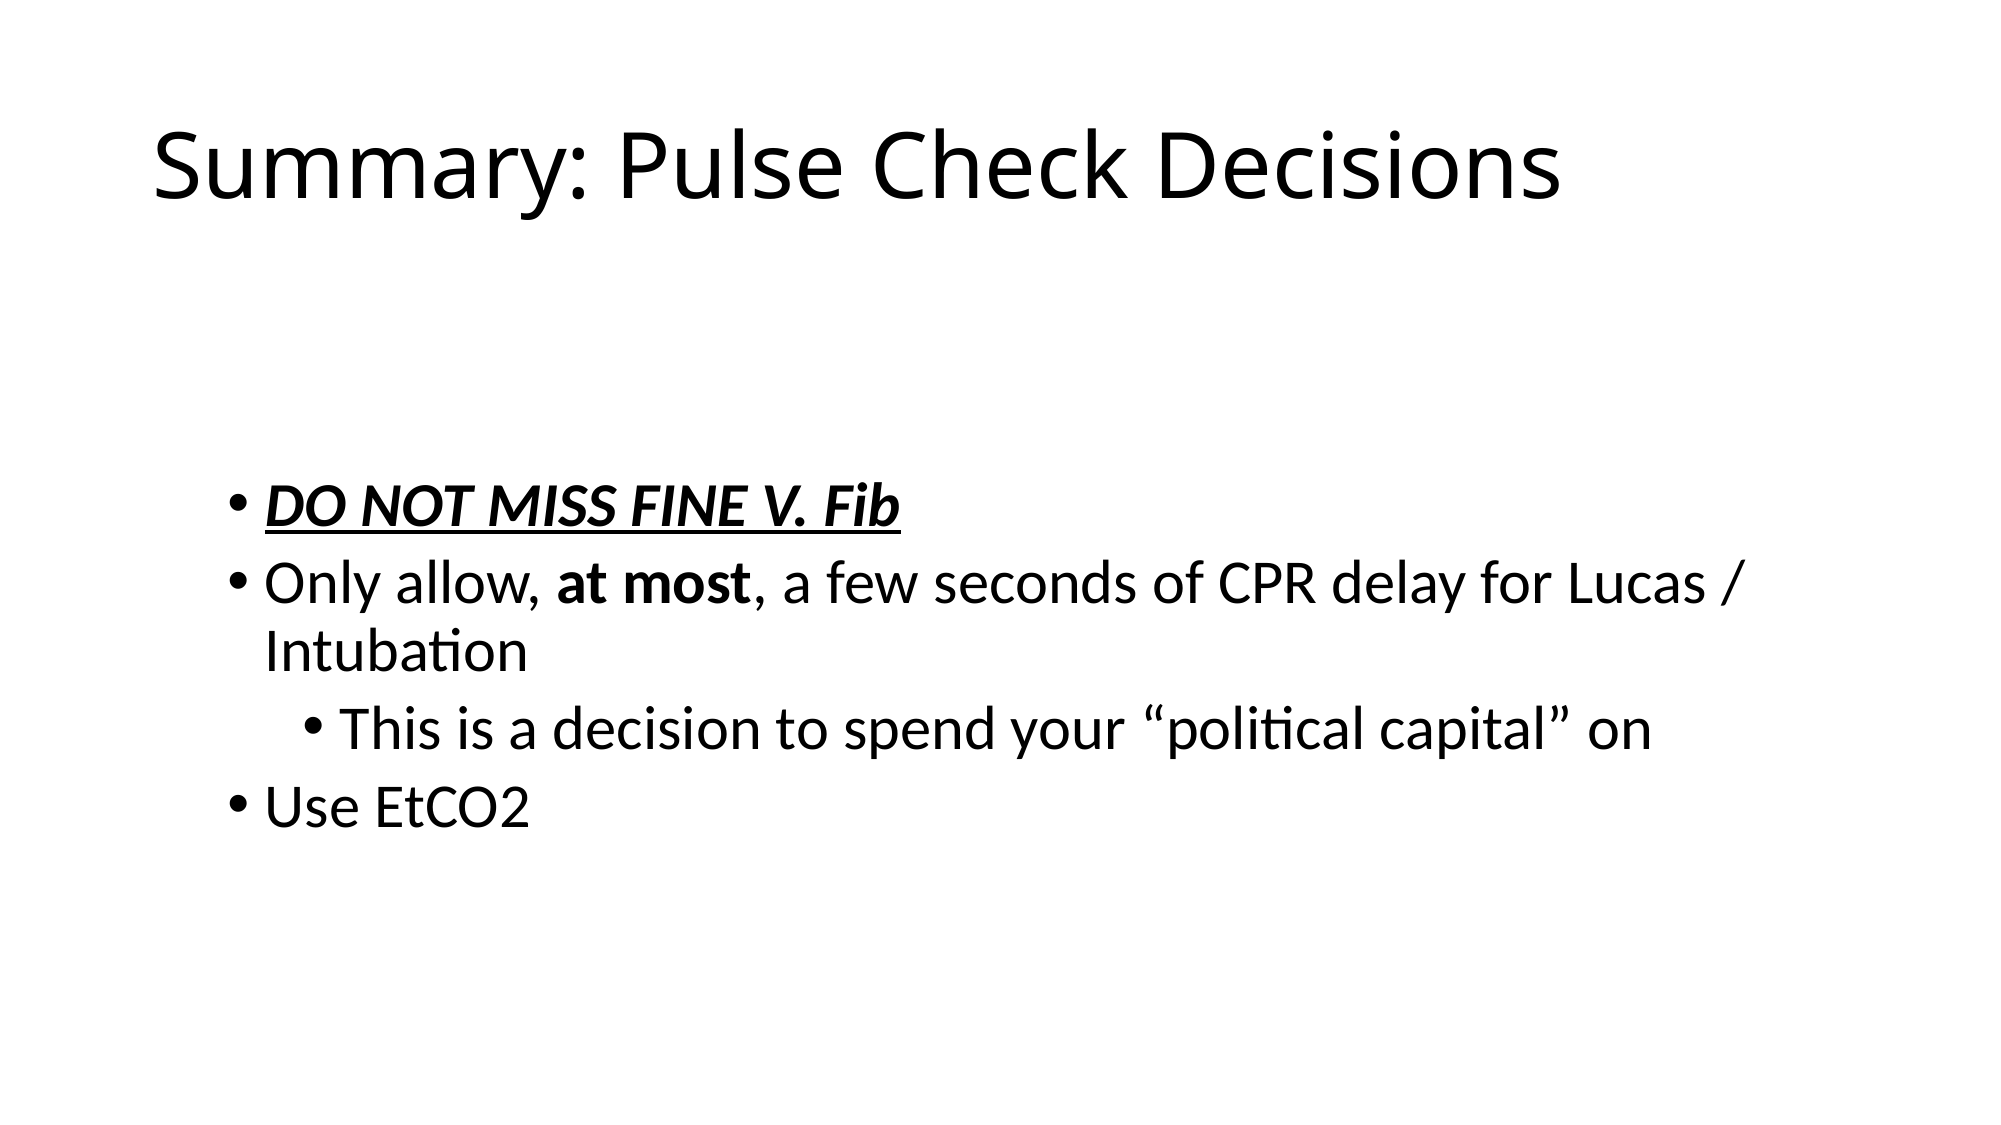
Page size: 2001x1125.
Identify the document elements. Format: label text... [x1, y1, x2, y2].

title Summary: Pulse Check Decisions [137, 59, 1863, 278]
list DO NOT MISS FINE V. Fib Only allow, at most, a few seconds of CPR delay for Lucas / Intubation This is a decision to spend your “political capital” on Use EtCO2 [137, 299, 1863, 1014]
